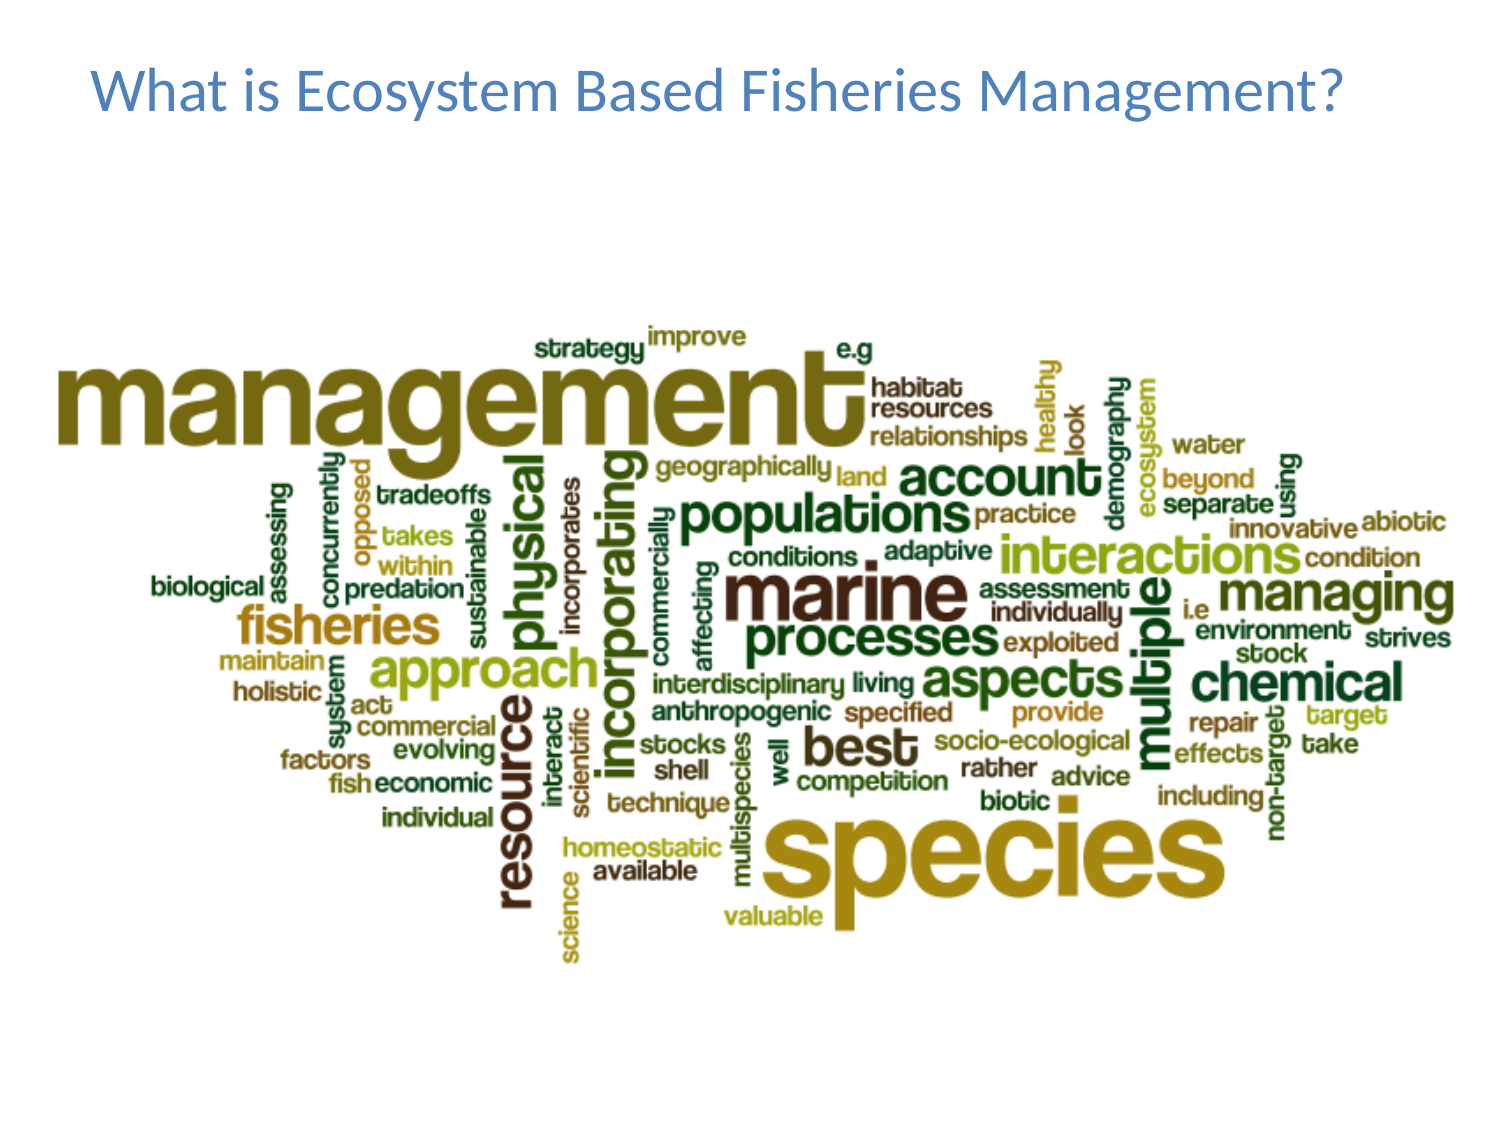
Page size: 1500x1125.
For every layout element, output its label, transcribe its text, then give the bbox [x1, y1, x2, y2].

picture [31, 195, 1480, 1008]
title What is Ecosystem Based Fisheries Management? [75, 30, 1425, 144]
